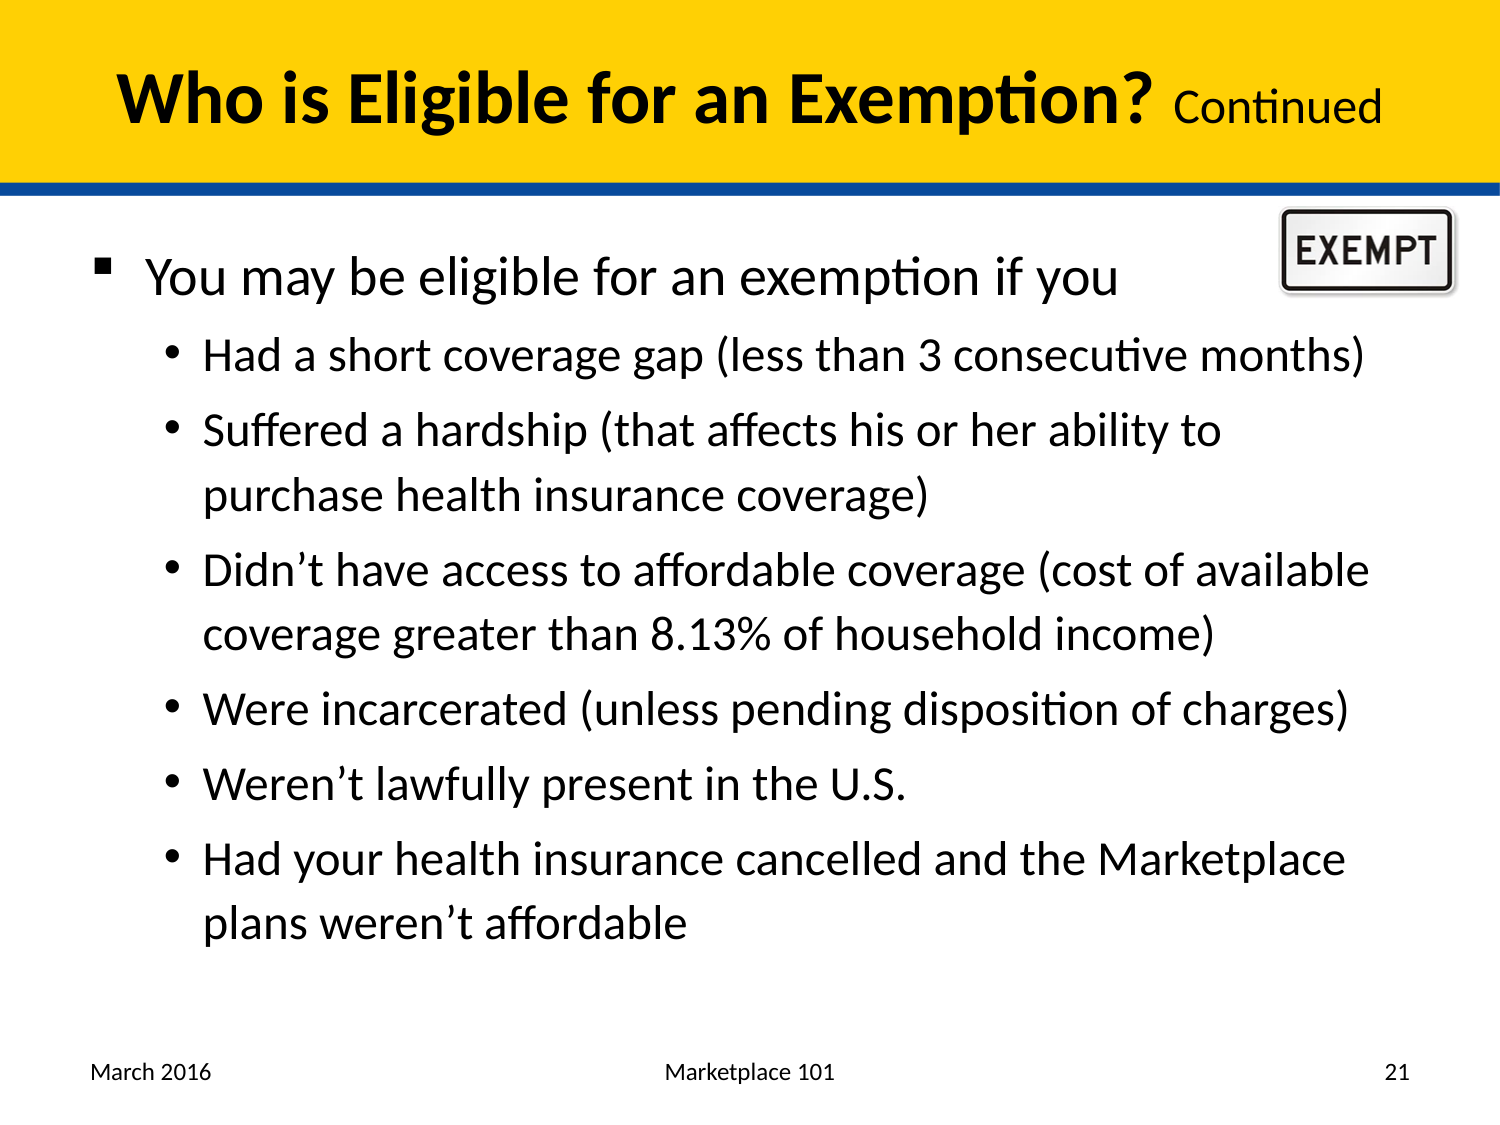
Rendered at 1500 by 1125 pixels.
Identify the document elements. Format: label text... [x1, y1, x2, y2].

title Who is Eligible for an Exemption? Continued [0, 0, 1500, 188]
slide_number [75, 1040, 425, 1100]
picture [1278, 205, 1460, 300]
footer Marketplace 101 [425, 1040, 1074, 1100]
slide_number 21 [1074, 1040, 1425, 1100]
list You may be eligible for an exemption if you Had a short coverage gap (less than 3 consecutive months) Suffered a hardship (that affects his or her ability to purchase health insurance coverage) Didn’t have access to affordable coverage (cost of available coverage greater than 8.13% of household income) Were incarcerated (unless pending disposition of charges) Weren’t lawfully present in the U.S. Had your health insurance cancelled and the Marketplace plans weren’t affordable [75, 224, 1425, 968]
